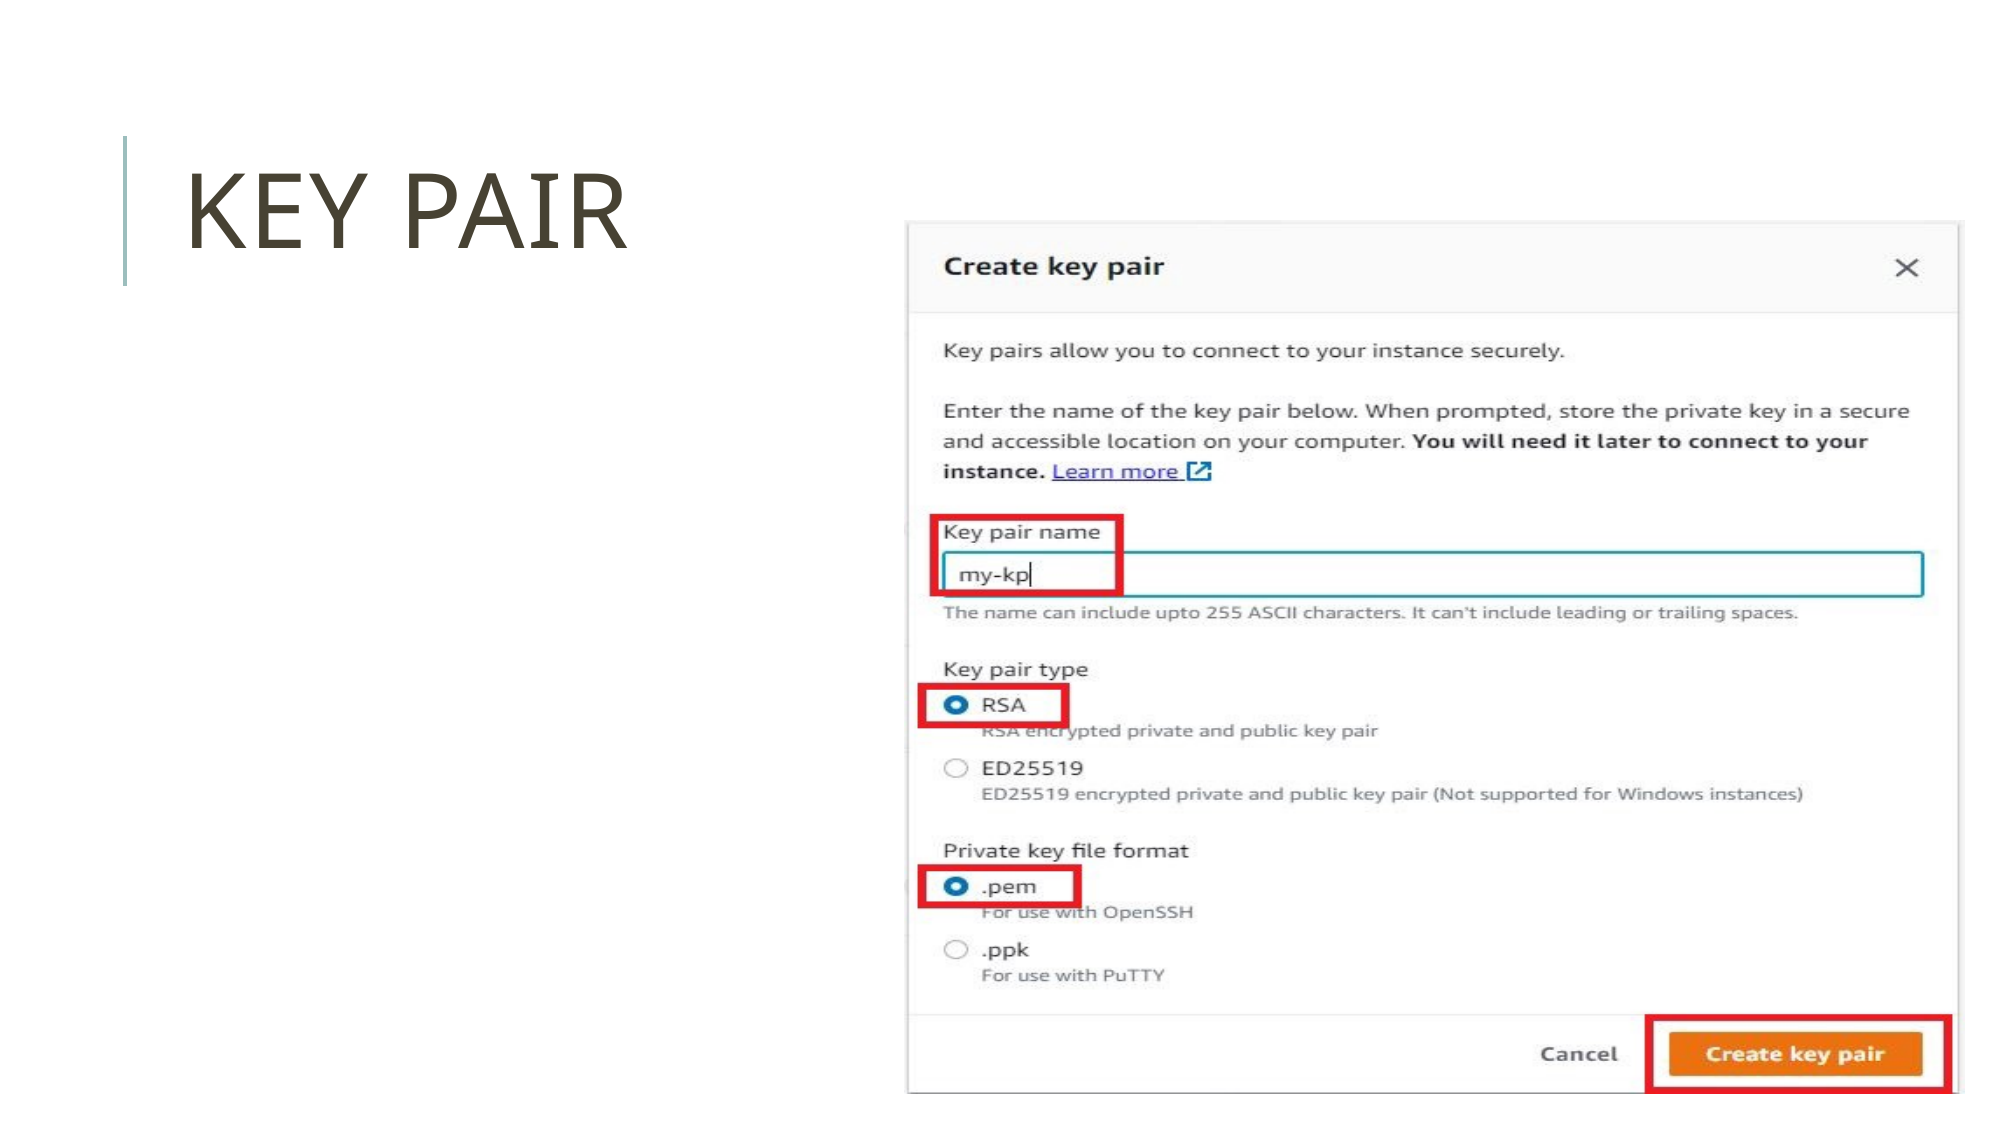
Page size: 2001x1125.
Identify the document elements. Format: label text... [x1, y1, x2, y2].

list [904, 220, 1965, 1095]
title Key Pair [168, 96, 1763, 342]
